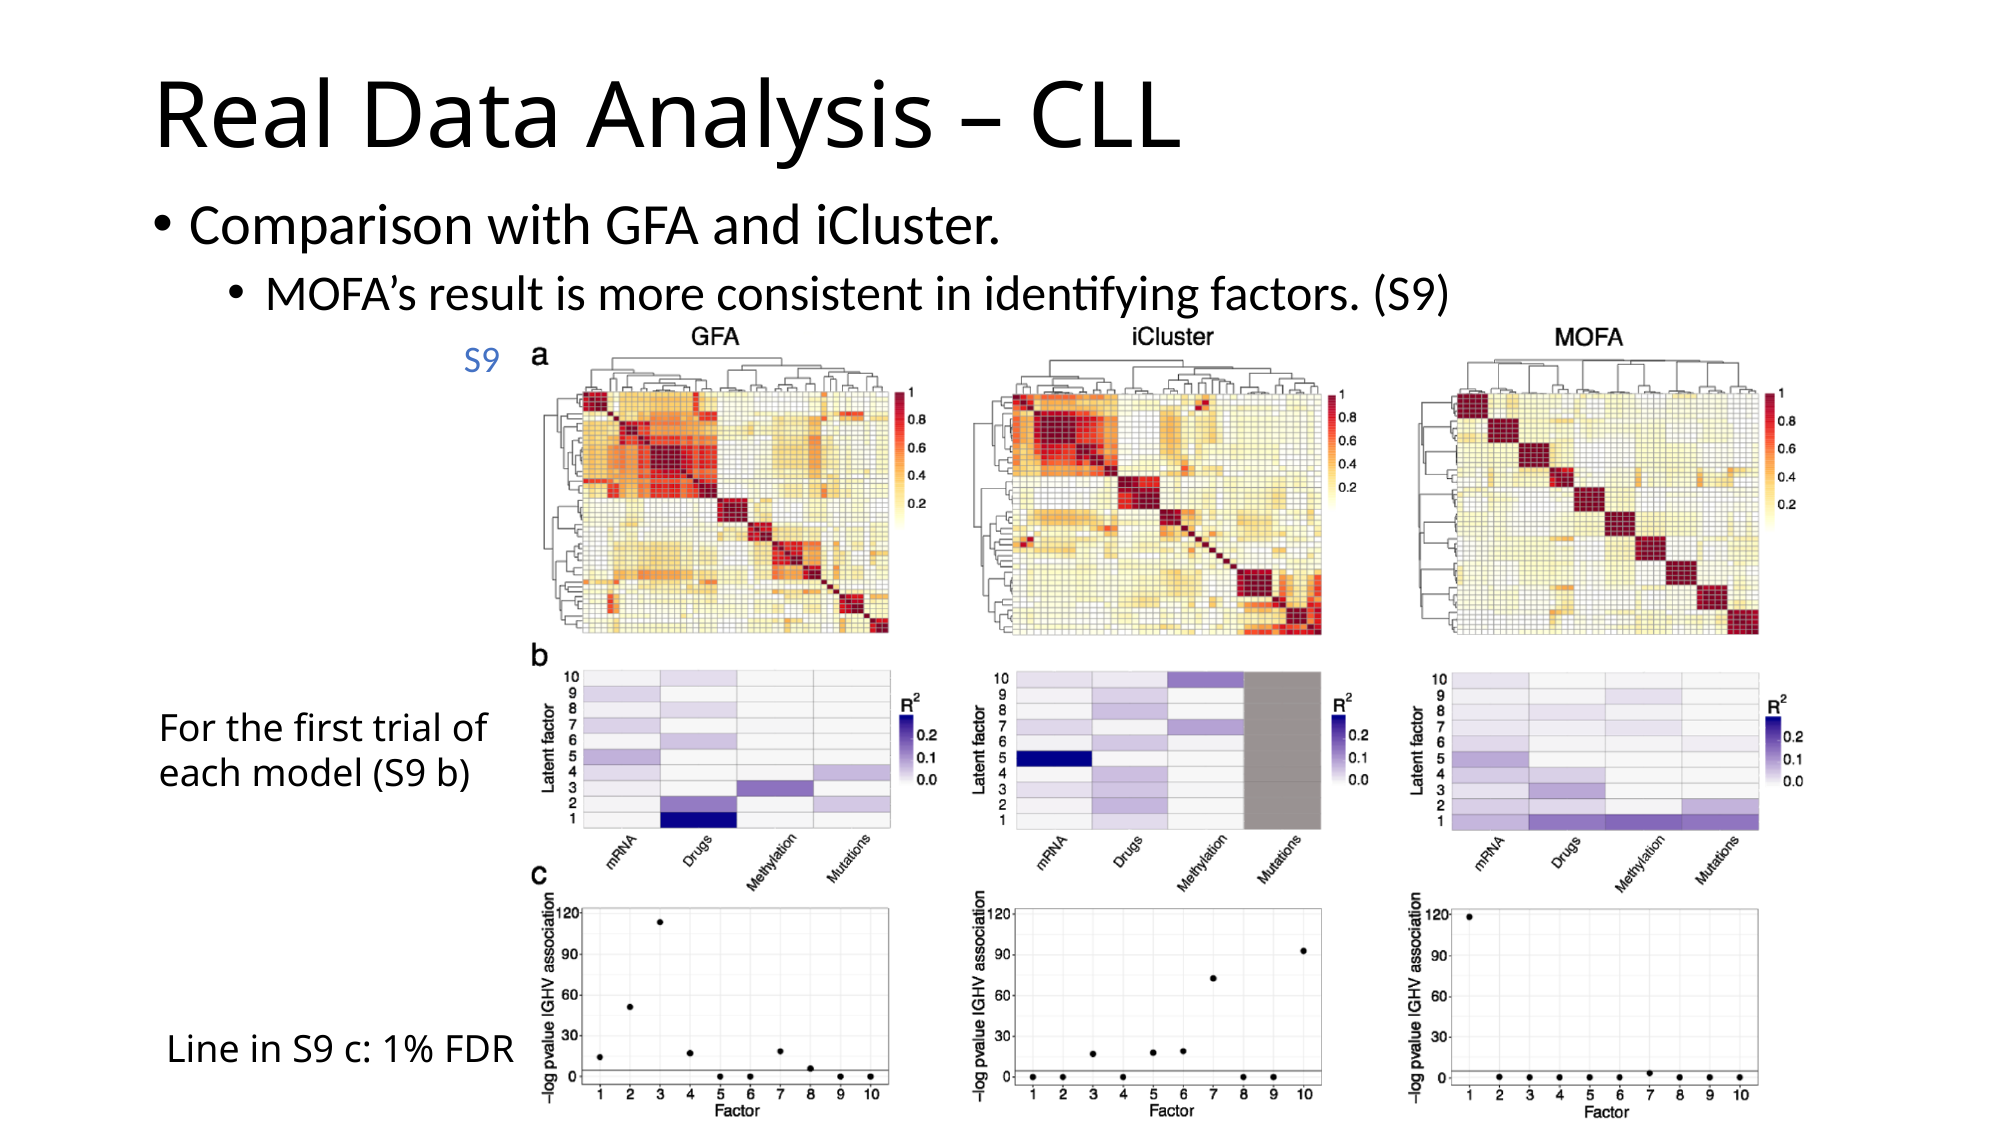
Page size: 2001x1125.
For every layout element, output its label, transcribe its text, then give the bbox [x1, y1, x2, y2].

title Real Data Analysis – CLL [137, 8, 1863, 227]
text_box Line in S9 c: 1% FDR [151, 1017, 524, 1077]
list Comparison with GFA and iCluster. MOFA’s result is more consistent in identifying factors. (S9) [137, 186, 1676, 901]
picture [524, 322, 1810, 1125]
text_box S9 [439, 327, 524, 388]
text_box For the first trial of each model (S9 b) [143, 696, 524, 801]
